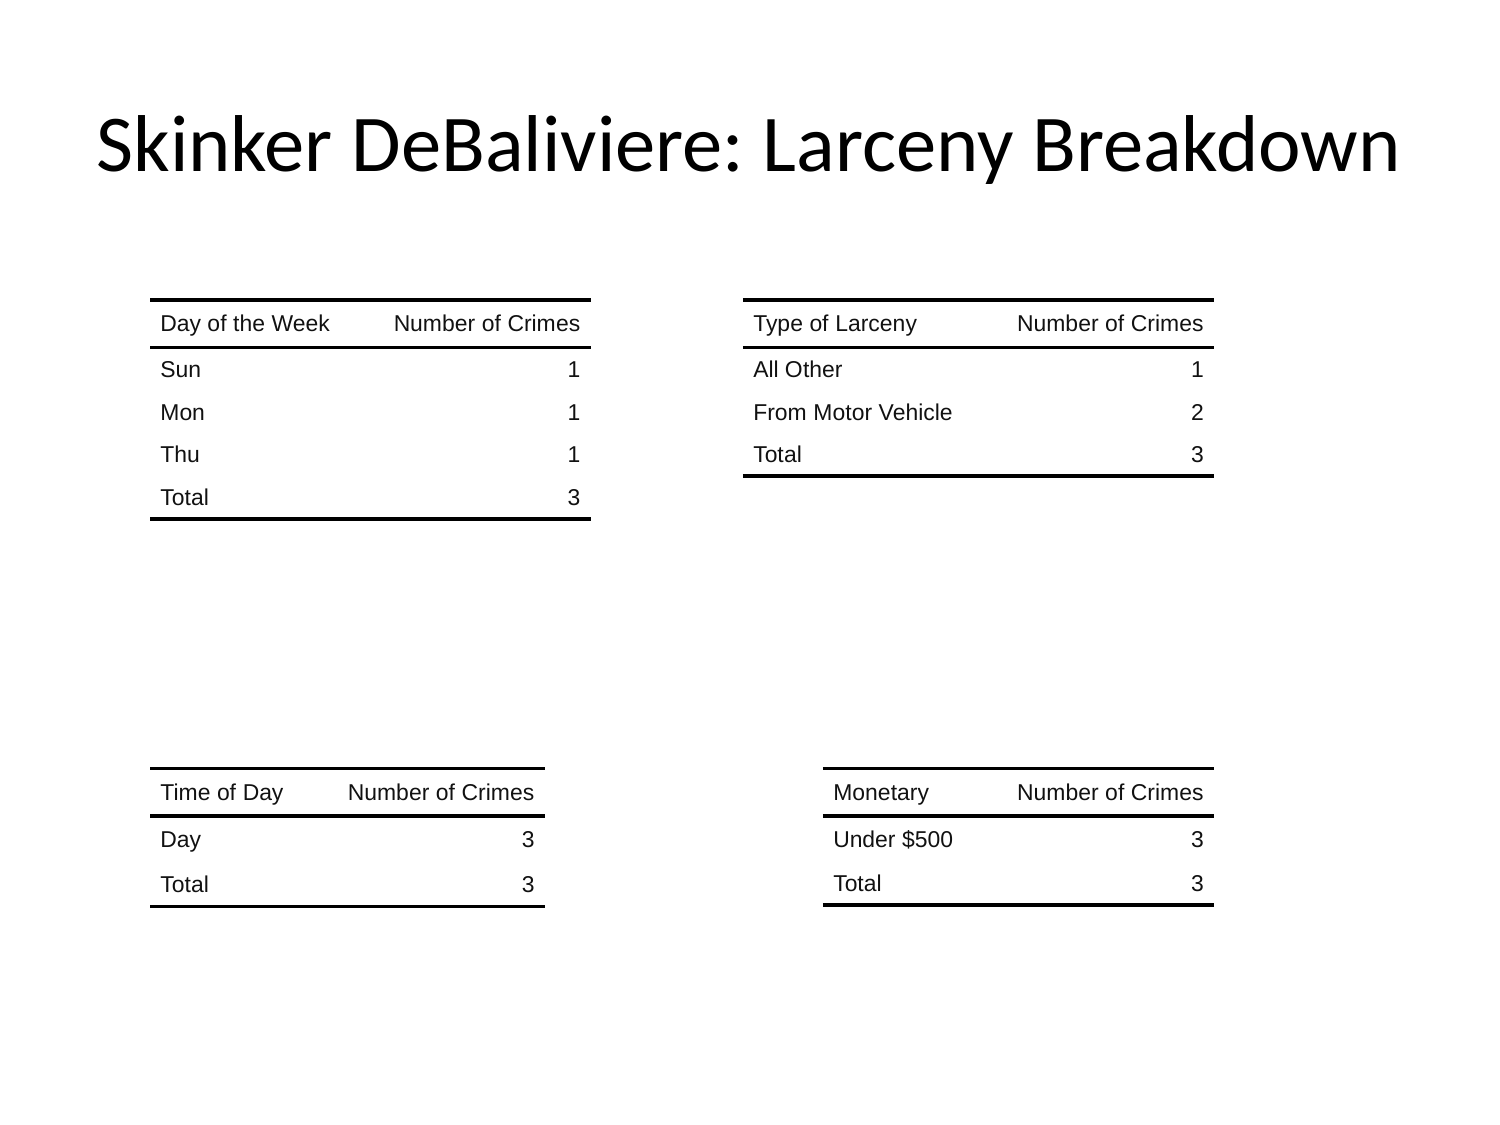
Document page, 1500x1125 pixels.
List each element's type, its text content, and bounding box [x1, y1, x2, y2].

table_cell Total [743, 433, 986, 474]
table_cell 1 [362, 391, 591, 433]
table_cell 1 [986, 349, 1214, 391]
table_cell 3 [986, 433, 1214, 474]
table_cell 3 [986, 818, 1214, 862]
table_cell 3 [316, 818, 545, 864]
table_cell 2 [986, 391, 1214, 433]
table_cell 1 [362, 349, 591, 391]
table_cell Day [150, 818, 316, 864]
table_cell From Motor Vehicle [743, 391, 986, 433]
table_header Day of the Week [150, 302, 362, 346]
table_cell 3 [986, 862, 1214, 903]
table_cell All Other [743, 349, 986, 391]
table_cell 1 [362, 433, 591, 476]
table_header Monetary [823, 770, 986, 814]
table_cell Total [150, 476, 362, 517]
table_cell 3 [316, 864, 545, 905]
table_cell Mon [150, 391, 362, 433]
table_cell Thu [150, 433, 362, 476]
table_header Number of Crimes [986, 770, 1214, 814]
title Skinker DeBaliviere: Larceny Breakdown [75, 45, 1425, 233]
table_header Number of Crimes [986, 302, 1214, 346]
table_header Number of Crimes [316, 770, 545, 814]
table_header Number of Crimes [362, 302, 591, 346]
table_cell Sun [150, 349, 362, 391]
table_cell Total [823, 862, 986, 903]
table_cell Under $500 [823, 818, 986, 862]
table_header Type of Larceny [743, 302, 986, 346]
table_cell 3 [362, 476, 591, 517]
table_header Time of Day [150, 770, 316, 814]
table_cell Total [150, 864, 316, 905]
